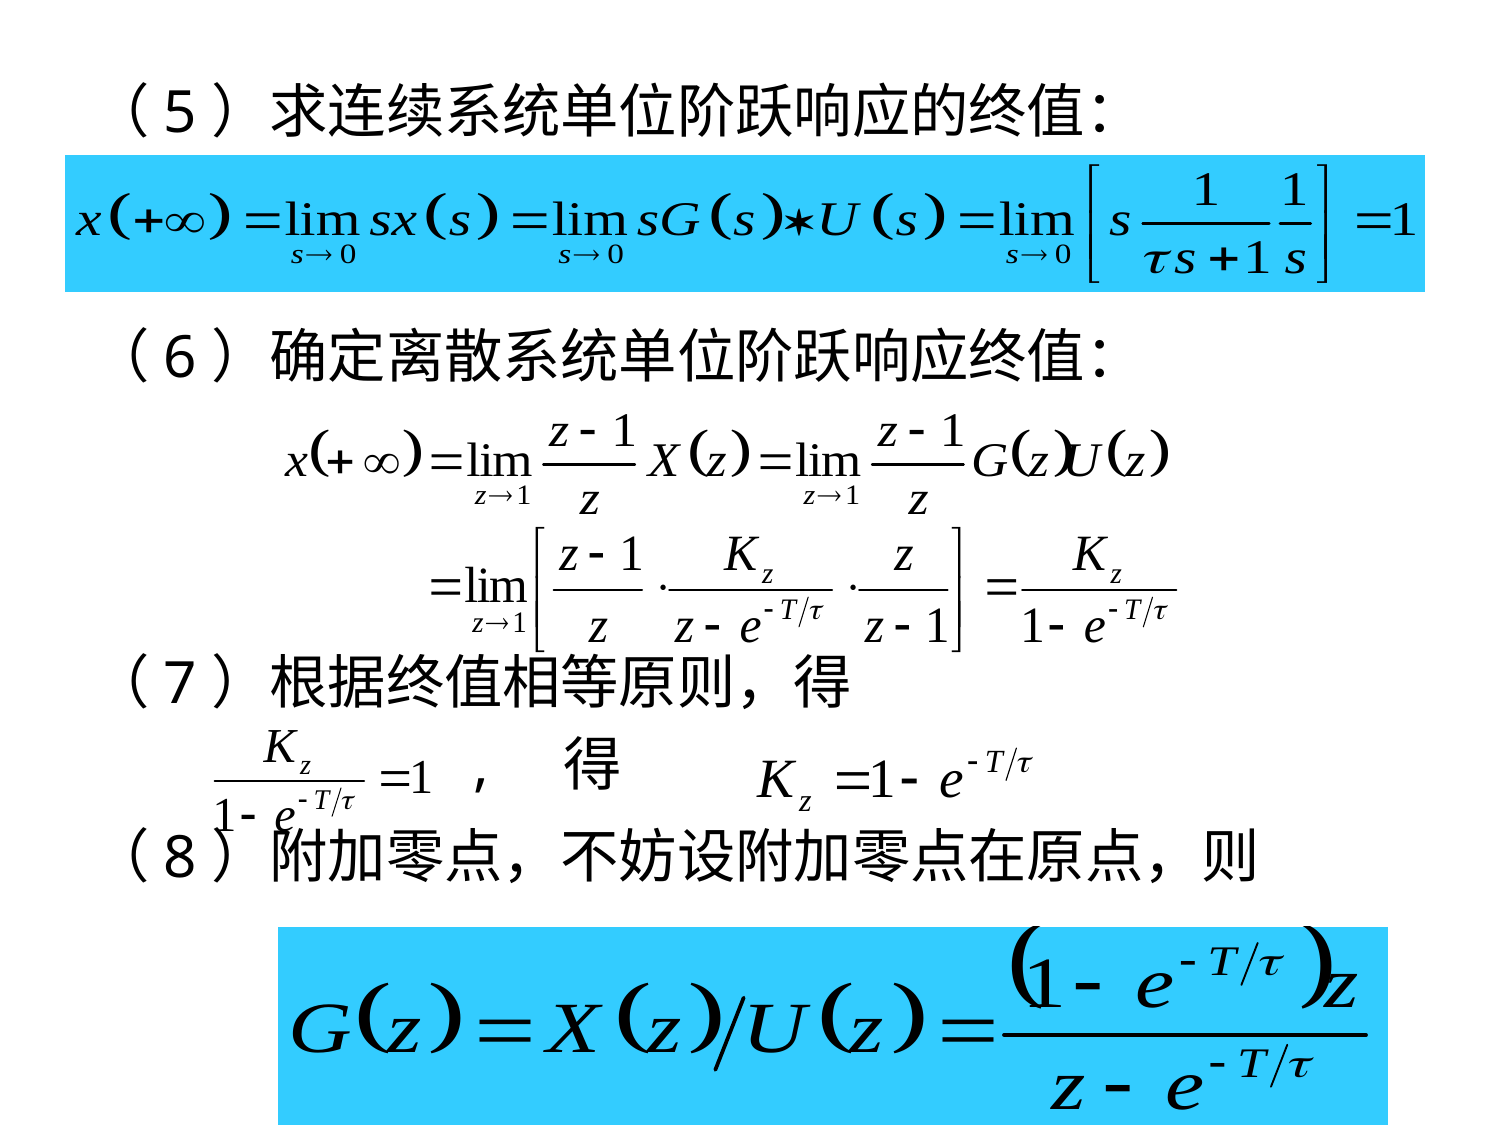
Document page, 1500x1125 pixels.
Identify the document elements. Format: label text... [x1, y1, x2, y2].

list （5）求连续系统单位阶跃响应的终值： （6）确定离散系统单位阶跃响应终值： （7）根据终值相等原则，得 , 得 （8）附加零点，不妨设附加零点在原点，则 [76, 66, 1447, 1083]
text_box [274, 399, 1188, 663]
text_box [64, 154, 1426, 293]
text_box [277, 926, 1389, 1125]
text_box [206, 715, 436, 843]
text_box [746, 737, 1043, 821]
